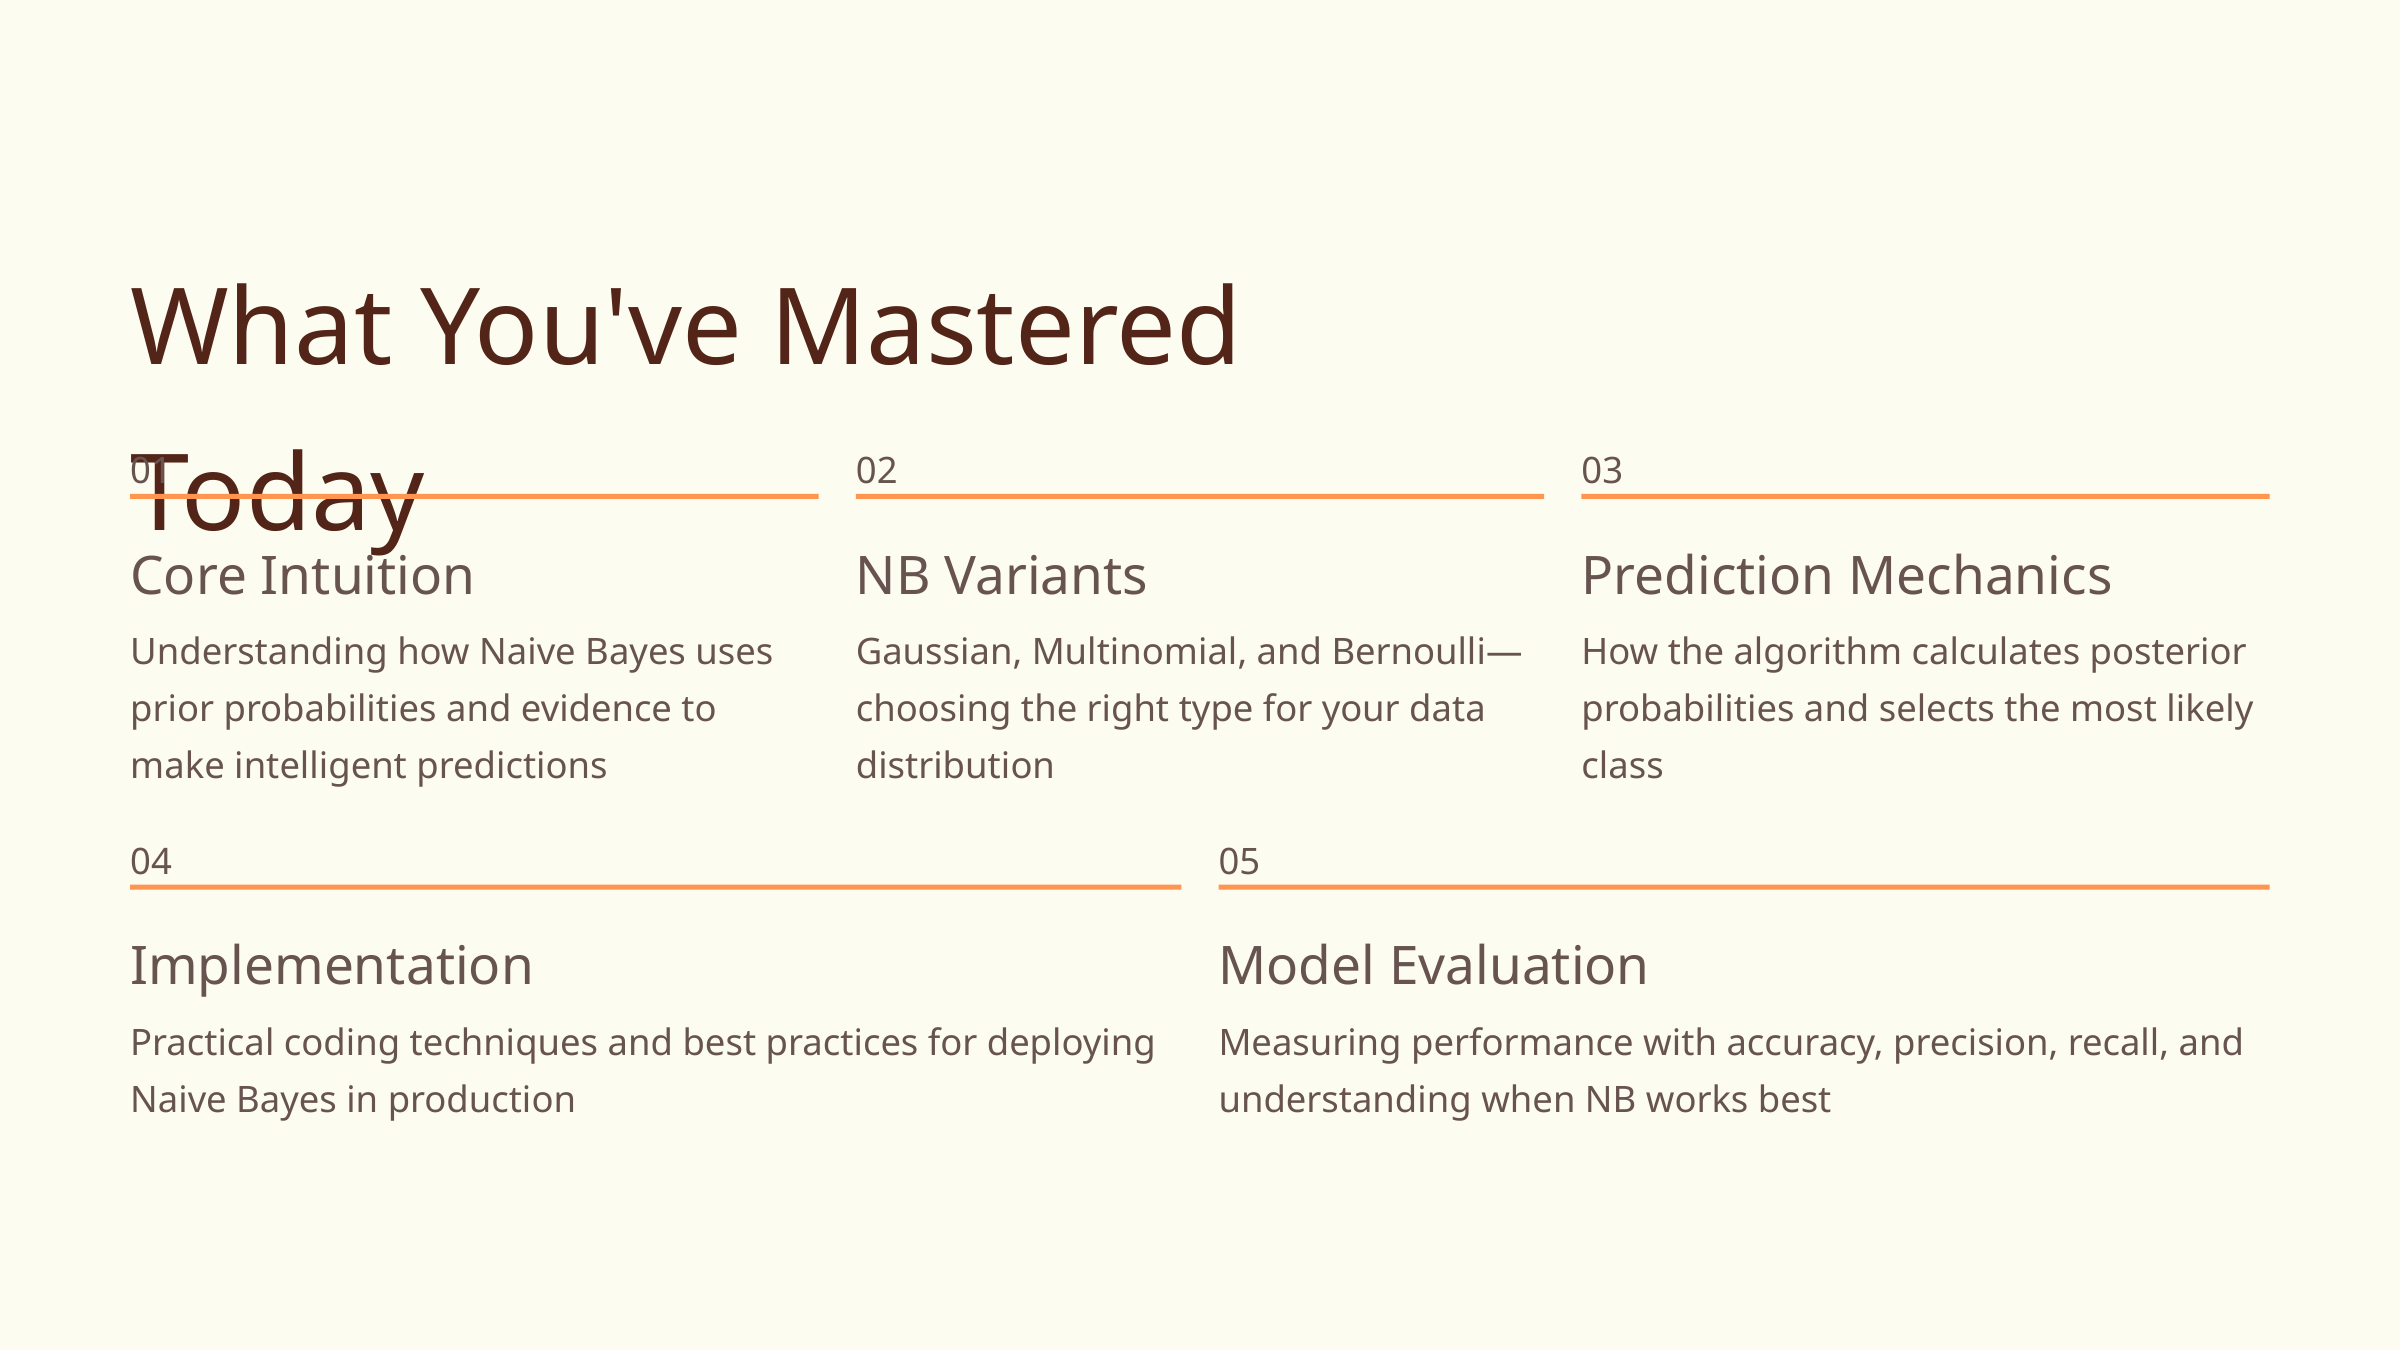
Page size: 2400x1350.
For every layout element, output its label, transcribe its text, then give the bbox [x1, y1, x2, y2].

text_box How the algorithm calculates posterior probabilities and selects the most likely class [1581, 614, 2270, 760]
text_box [1218, 884, 2270, 890]
text_box Prediction Mechanics [1581, 522, 2117, 592]
text_box Measuring performance with accuracy, precision, recall, and understanding when NB works best [1218, 1005, 2270, 1102]
text_box 05 [1218, 824, 1277, 873]
text_box What You've Mastered Today [130, 220, 1562, 360]
text_box Understanding how Naive Bayes uses prior probabilities and evidence to make intelligent predictions [130, 614, 819, 760]
text_box Practical coding techniques and best practices for deploying Naive Bayes in production [130, 1005, 1182, 1102]
text_box [130, 884, 1182, 890]
text_box 04 [130, 824, 204, 873]
text_box NB Variants [855, 522, 1391, 592]
text_box Model Evaluation [1218, 913, 1754, 983]
text_box [855, 493, 1545, 499]
text_box 01 [130, 433, 204, 483]
text_box Core Intuition [130, 522, 666, 592]
text_box [1581, 493, 2270, 499]
text_box 03 [1581, 433, 1655, 483]
text_box Gaussian, Multinomial, and Bernoulli—choosing the right type for your data distribution [855, 614, 1545, 760]
text_box 02 [855, 433, 930, 483]
text_box [130, 493, 819, 499]
text_box Implementation [130, 913, 666, 983]
